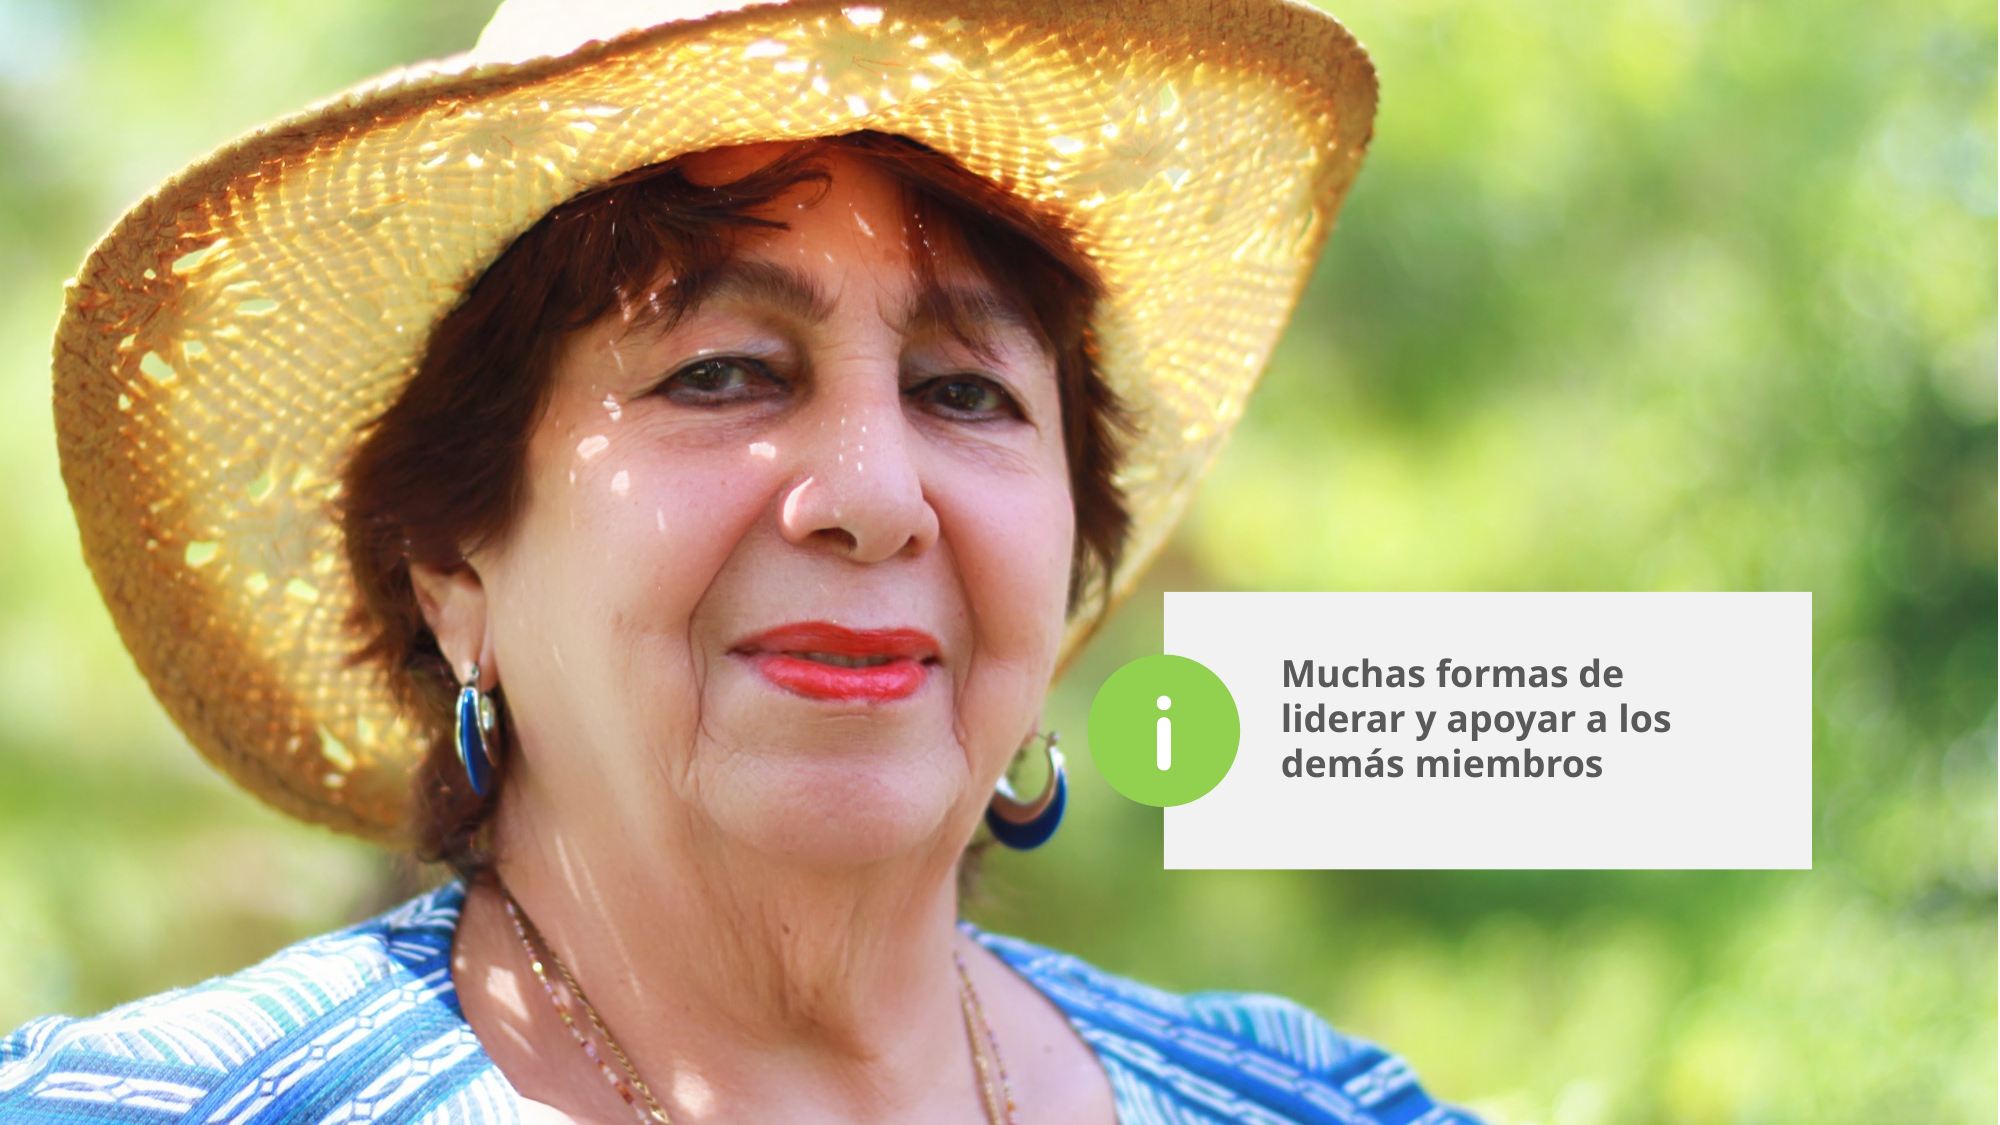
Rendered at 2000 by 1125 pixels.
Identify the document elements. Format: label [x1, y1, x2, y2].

text_box [1156, 695, 1172, 771]
picture [0, 0, 2000, 1125]
